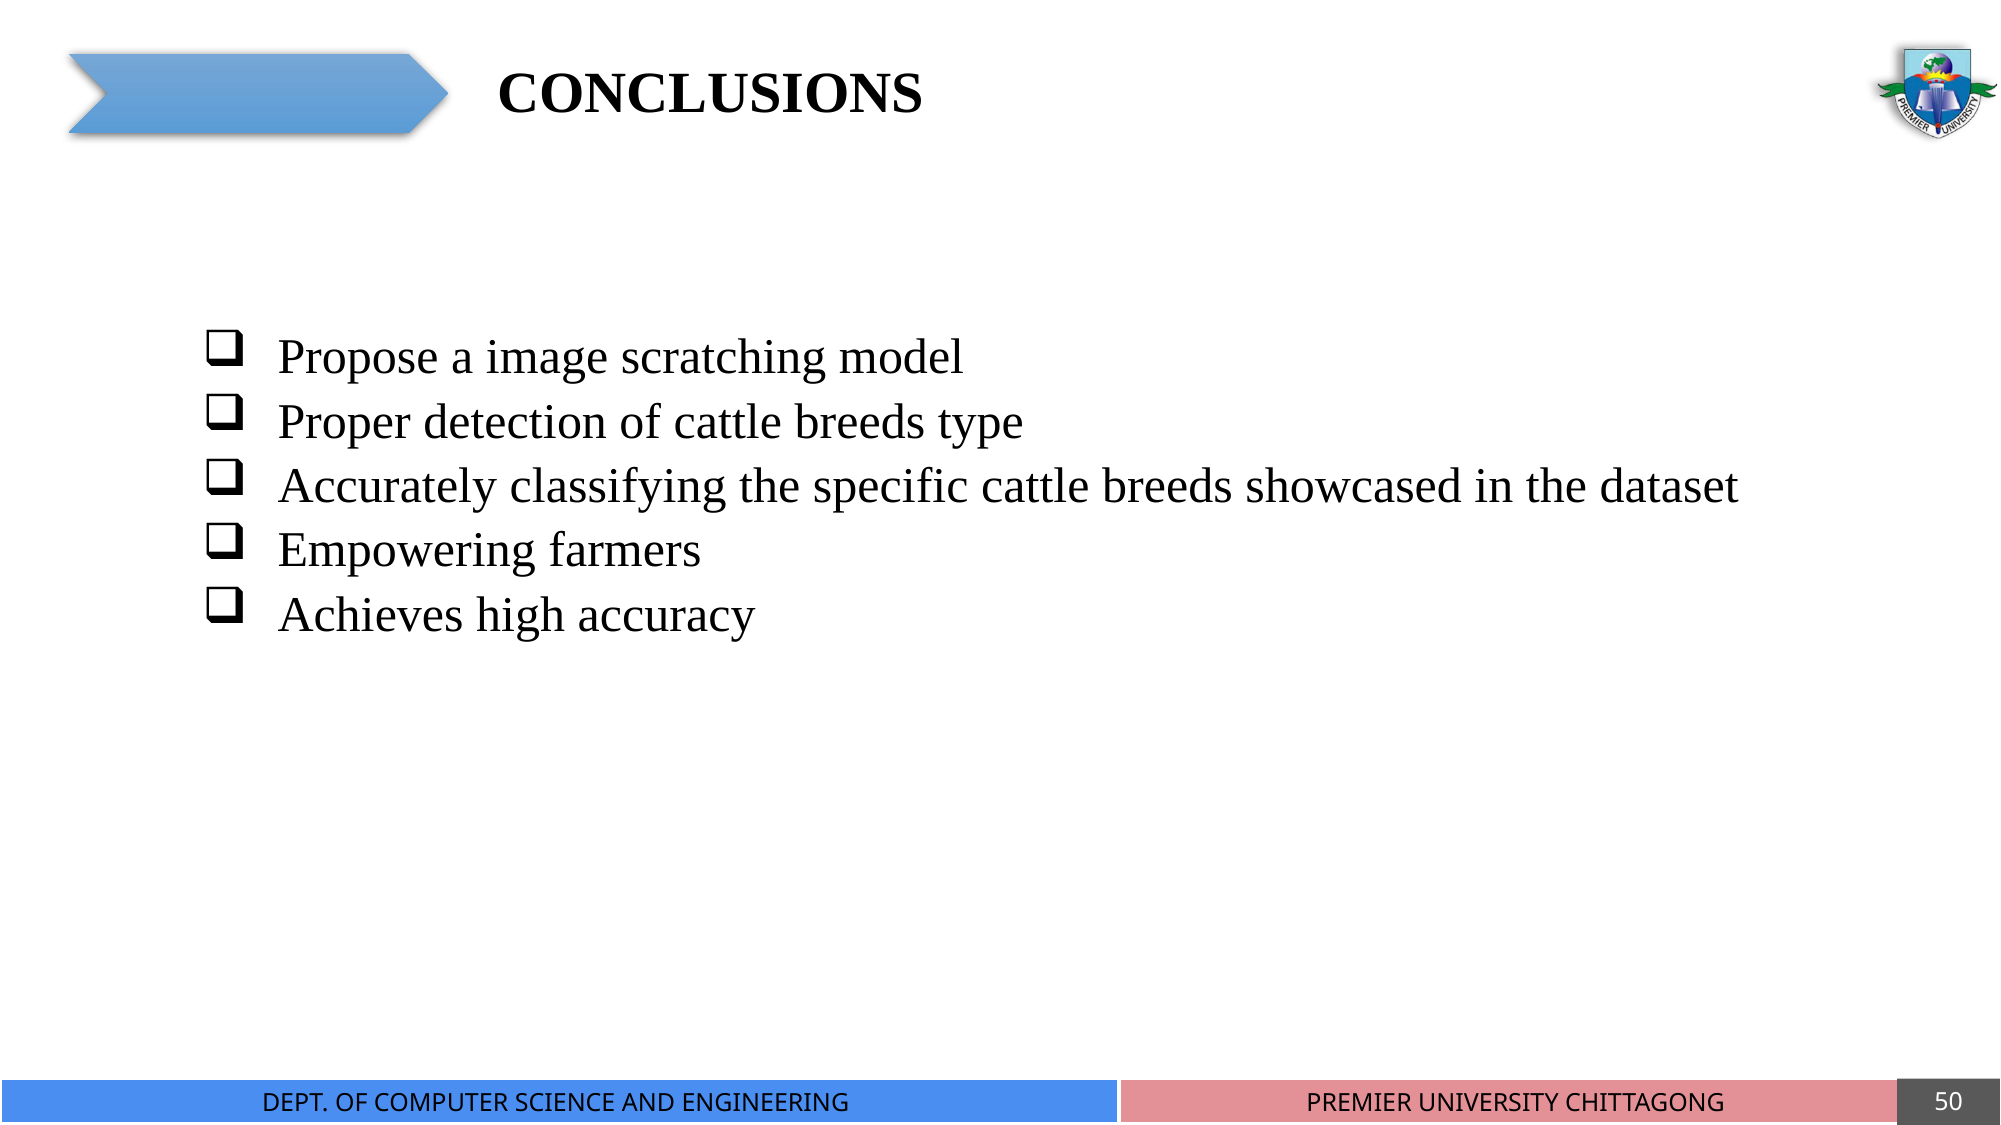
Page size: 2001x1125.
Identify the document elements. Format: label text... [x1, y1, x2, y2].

picture [1875, 41, 2000, 144]
list Propose a image scratching model Proper detection of cattle breeds type Accurately classifying the specific cattle breeds showcased in the dataset Empowering farmers Achieves high accuracy [0, 188, 1911, 1023]
list CONCLUSIONS [482, 54, 1805, 144]
